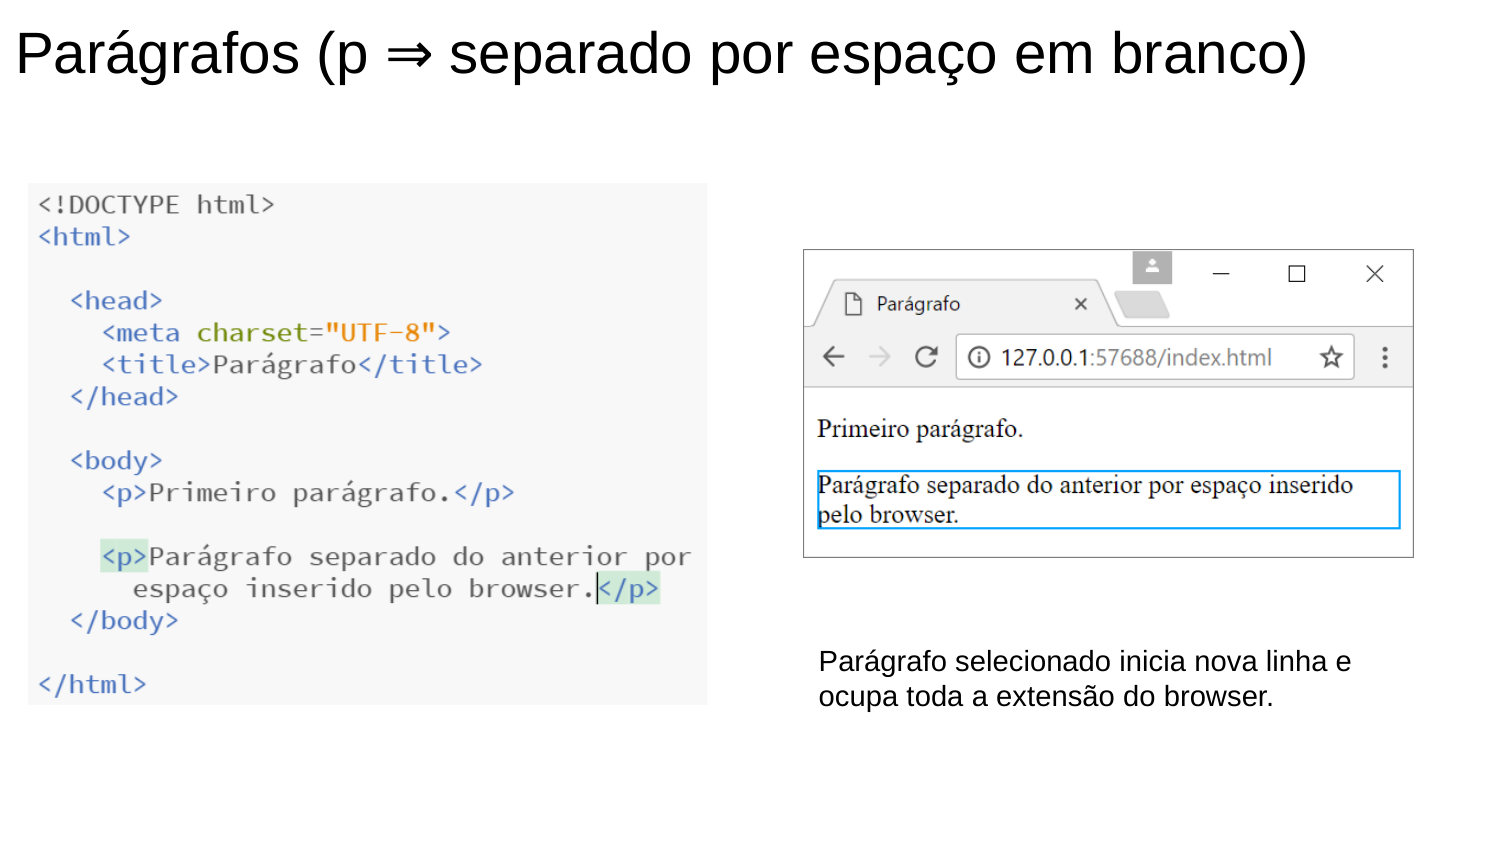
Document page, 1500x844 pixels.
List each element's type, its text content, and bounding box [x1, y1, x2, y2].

picture [27, 183, 708, 705]
title Parágrafos (p ⇒ separado por espaço em branco) [0, 0, 1500, 94]
picture [803, 249, 1414, 558]
text_box Parágrafo selecionado inicia nova linha e ocupa toda a extensão do browser. [803, 626, 1435, 731]
